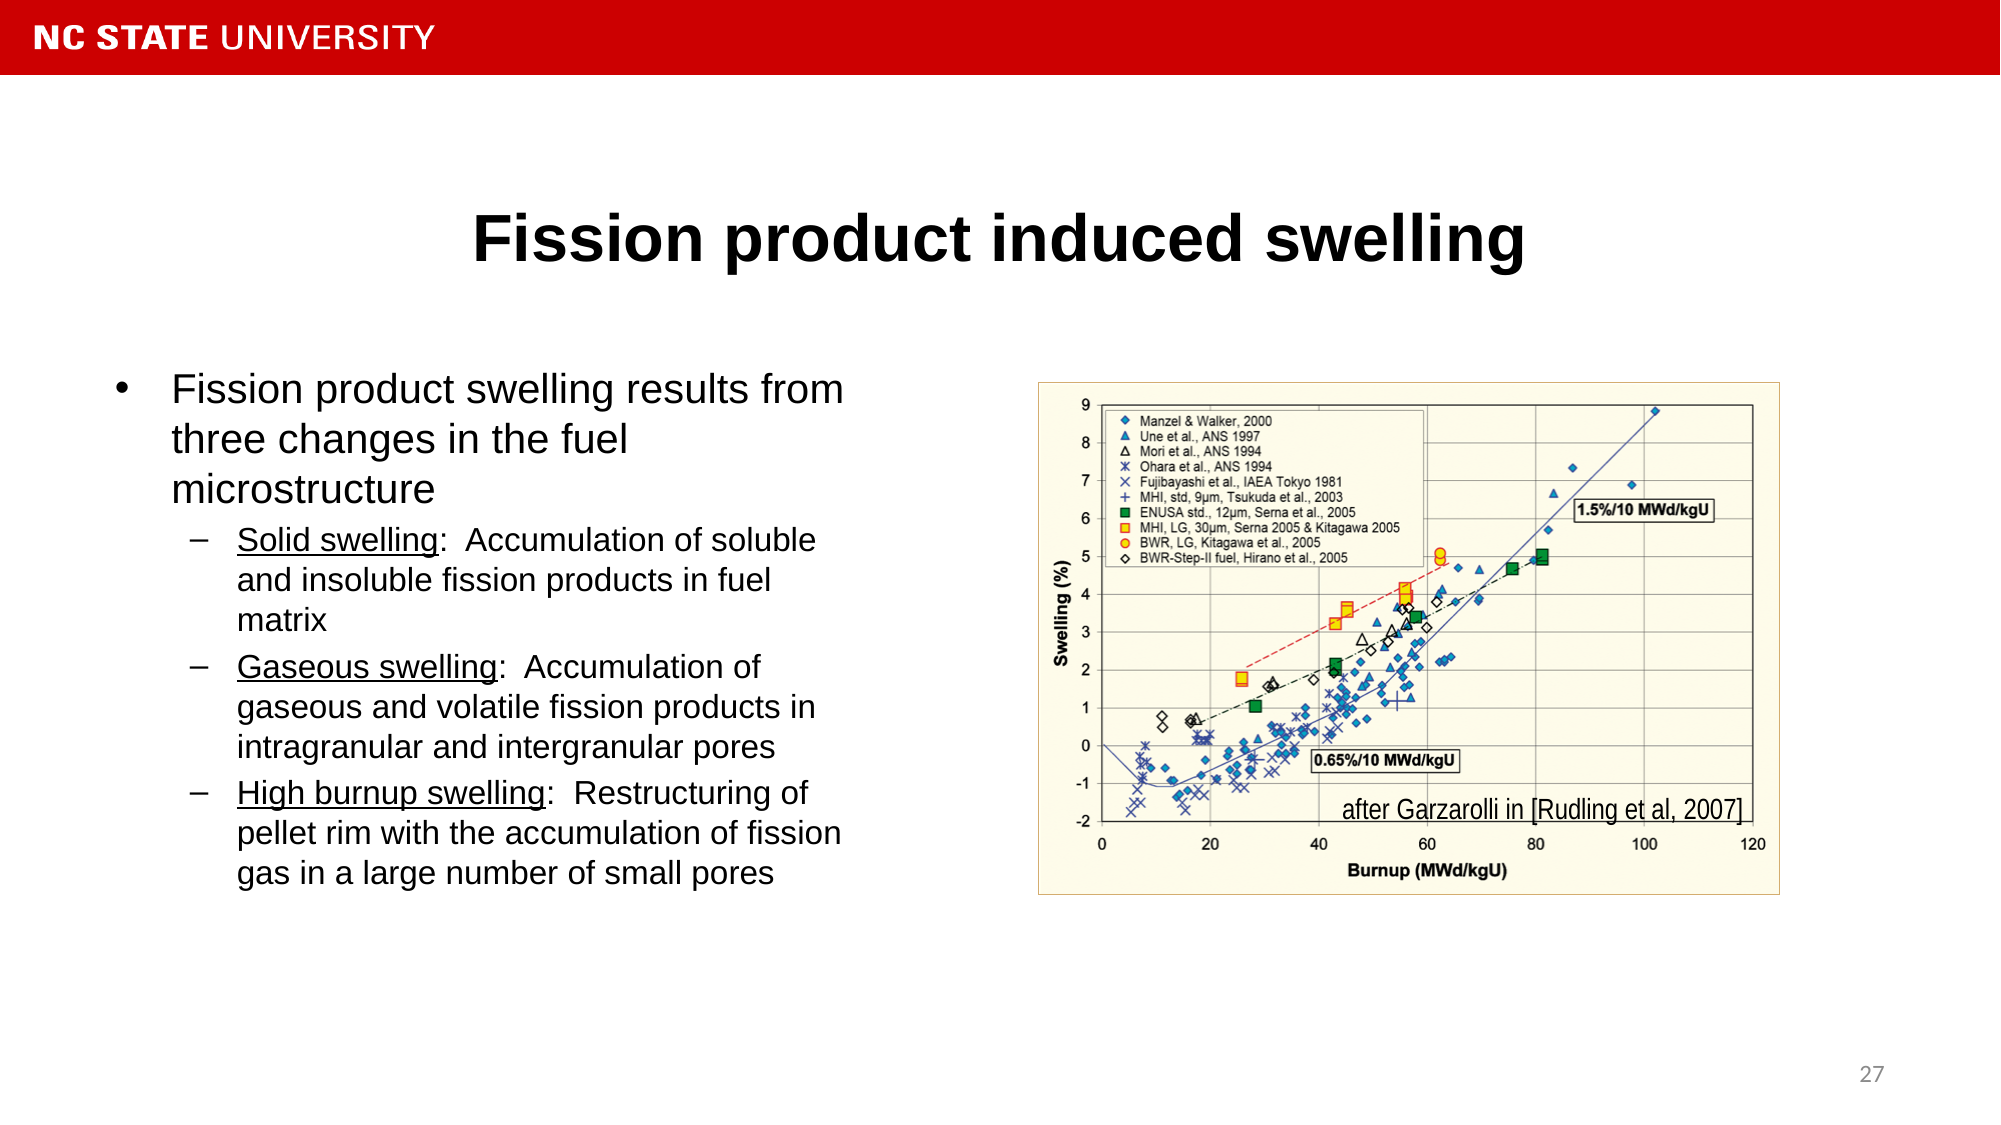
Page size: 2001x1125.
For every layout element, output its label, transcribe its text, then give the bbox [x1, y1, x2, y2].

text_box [1038, 383, 1780, 895]
title Fission product induced swelling [99, 147, 1900, 323]
list Fission product swelling results from three changes in the fuel microstructure Solid swelling: Accumulation of soluble and insoluble fission products in fuel matrix Gaseous swelling: Accumulation of gaseous and volatile fission products in intragranular and intergranular pores High burnup swelling: Restructuring of pellet rim with the accumulation of fission gas in a large number of small pores [99, 354, 881, 1005]
slide_number 27 [1433, 1042, 1900, 1103]
picture [0, 0, 2000, 75]
